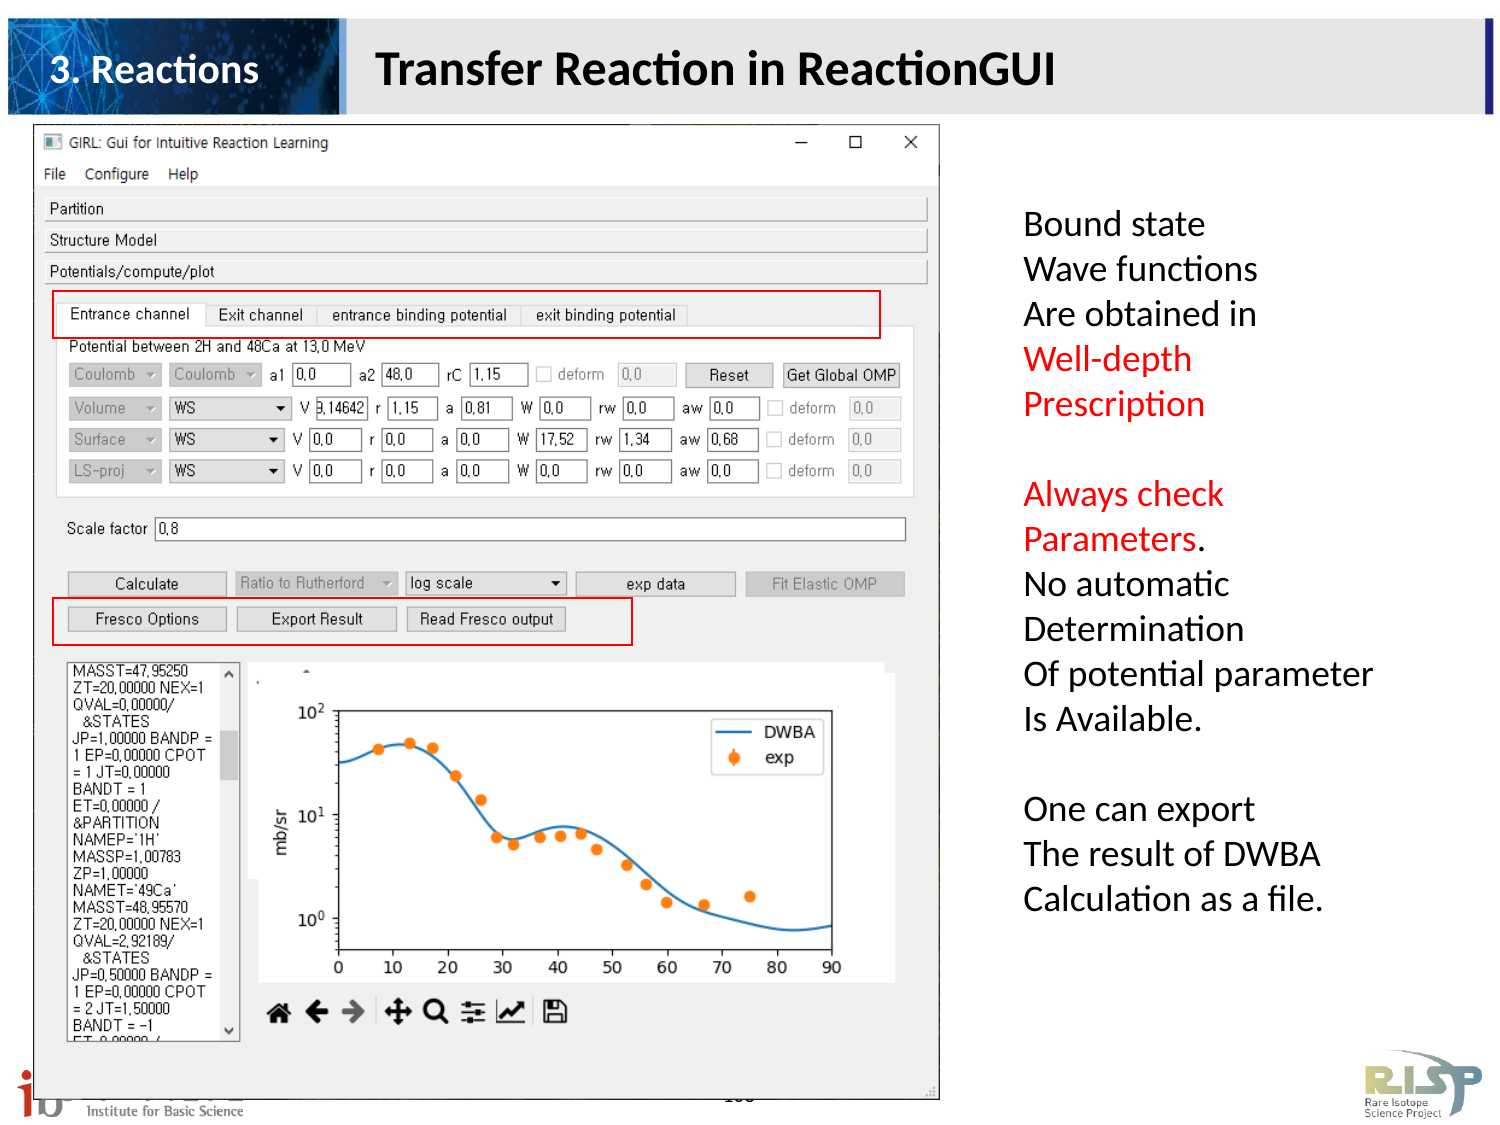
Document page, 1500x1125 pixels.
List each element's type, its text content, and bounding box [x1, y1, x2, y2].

text_box Bound state Wave functions Are obtained in Well-depth Prescription Always check Parameters. No automatic Determination Of potential parameter Is Available. One can export The result of DWBA Calculation as a file. [1008, 191, 1390, 927]
picture [1364, 1049, 1482, 1119]
picture [2, 10, 1500, 1117]
